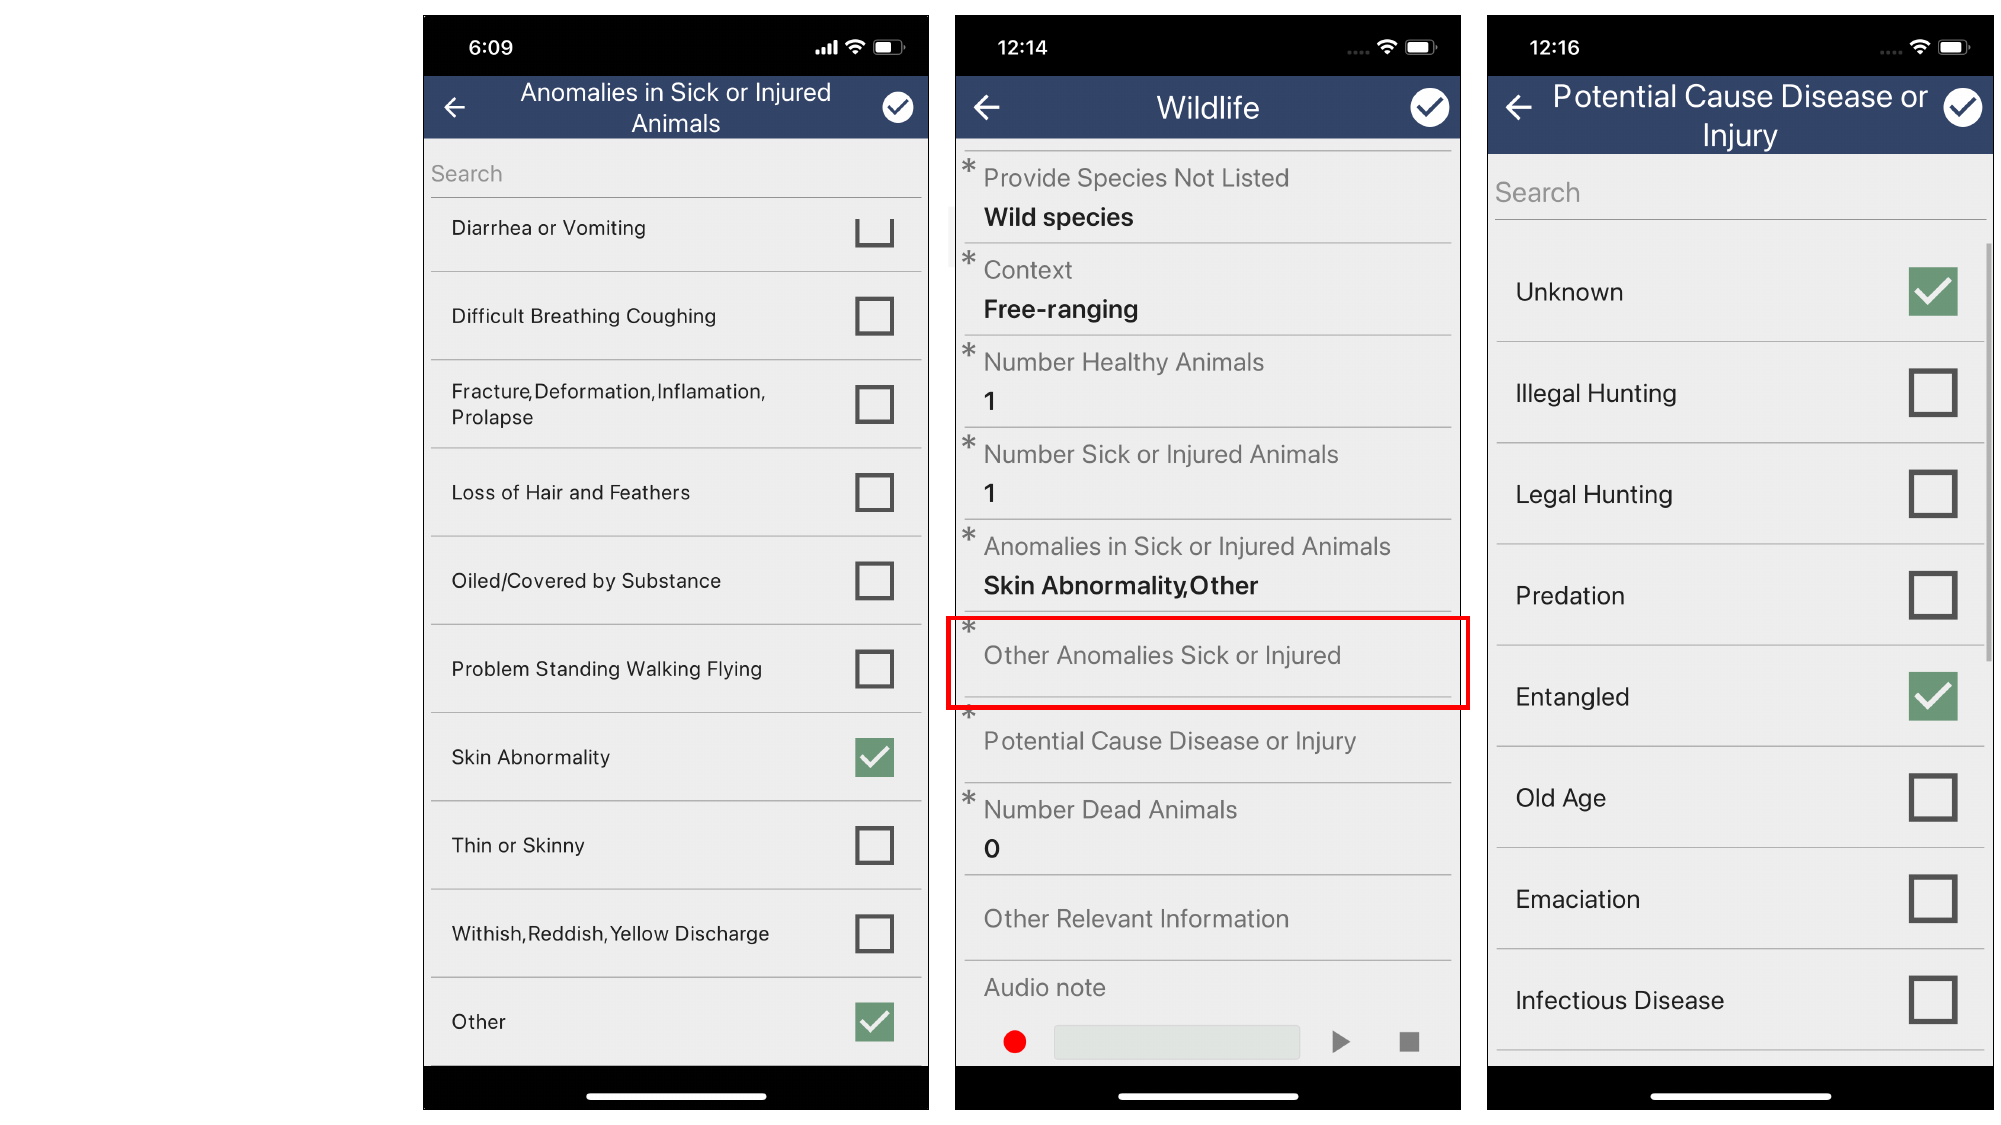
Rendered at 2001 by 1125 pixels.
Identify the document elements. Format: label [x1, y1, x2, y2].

text_box [947, 617, 954, 709]
text_box [1462, 617, 1469, 709]
picture [422, 15, 930, 1110]
text_box [947, 205, 954, 269]
picture [1487, 15, 1994, 1110]
picture [954, 15, 1462, 1110]
